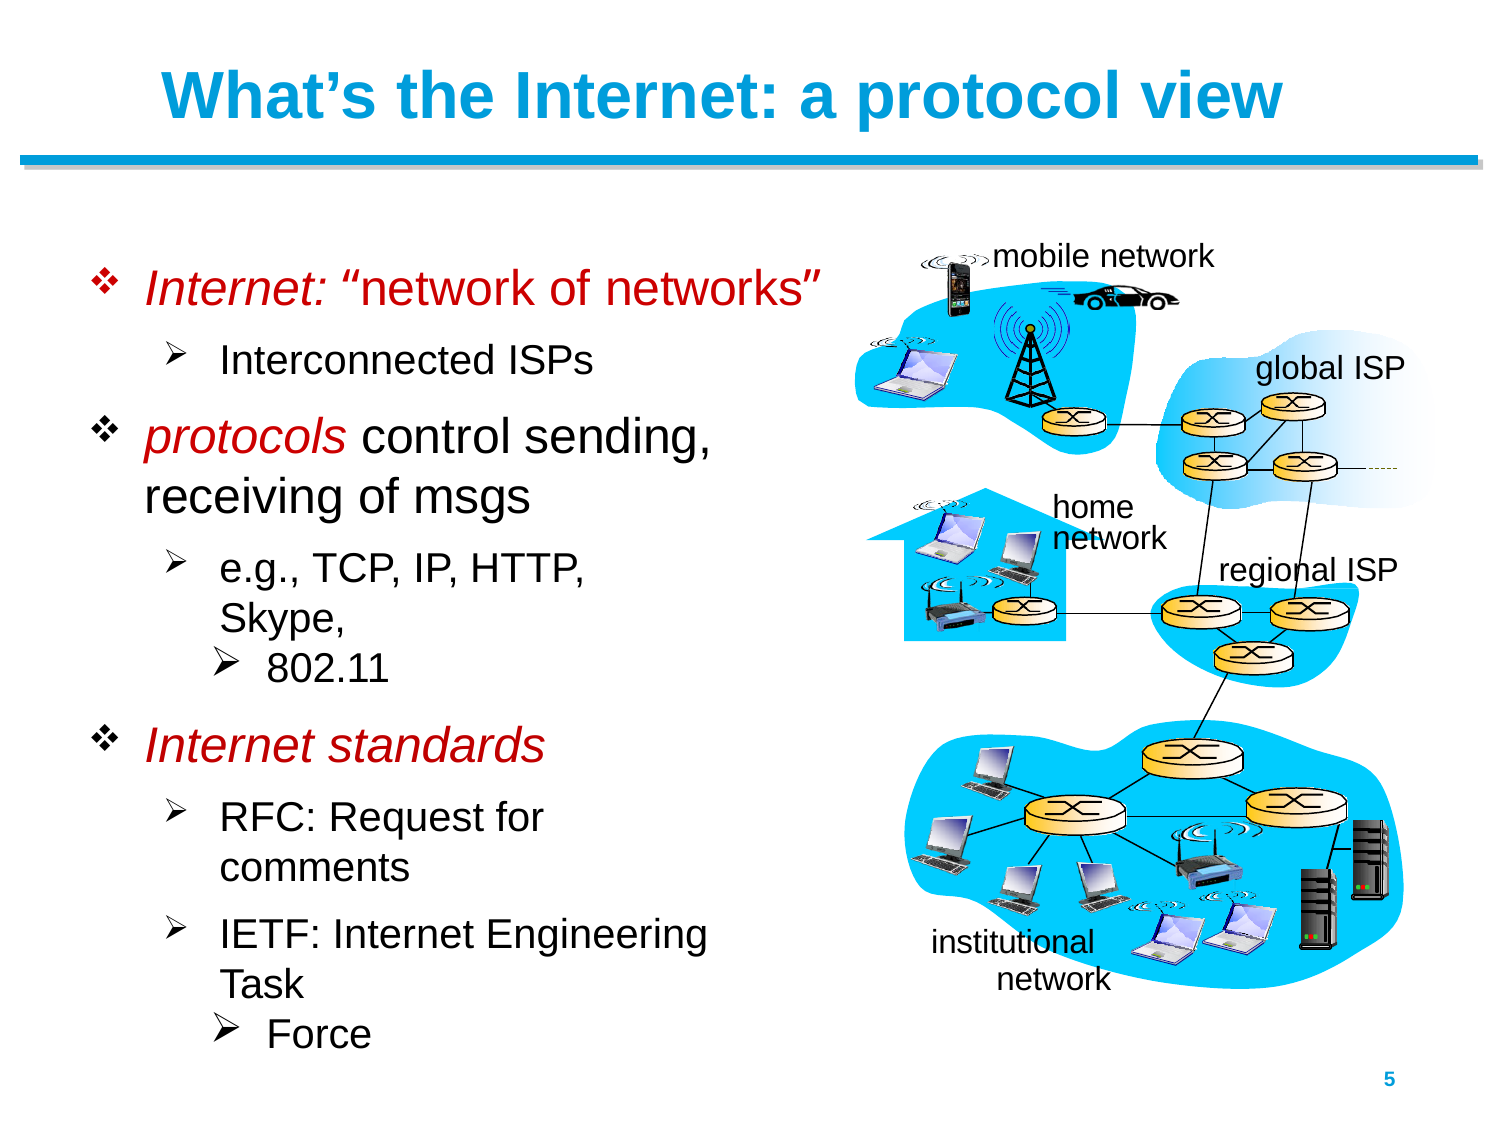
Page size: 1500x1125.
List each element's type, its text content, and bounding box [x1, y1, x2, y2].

text_box mobile network [990, 240, 1218, 252]
slide_number 5 [1372, 1065, 1422, 1125]
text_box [869, 334, 1390, 969]
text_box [854, 253, 1435, 990]
text_box Internet: “network of networks” Interconnected ISPs protocols control sending, receiving of msgs e.g., TCP, IP, HTTP, Skype, 802.11 Internet standards RFC: Request for comments IETF: Internet Engineering Task Force [86, 240, 839, 1058]
title What’s the Internet: a protocol view [13, 23, 1487, 240]
